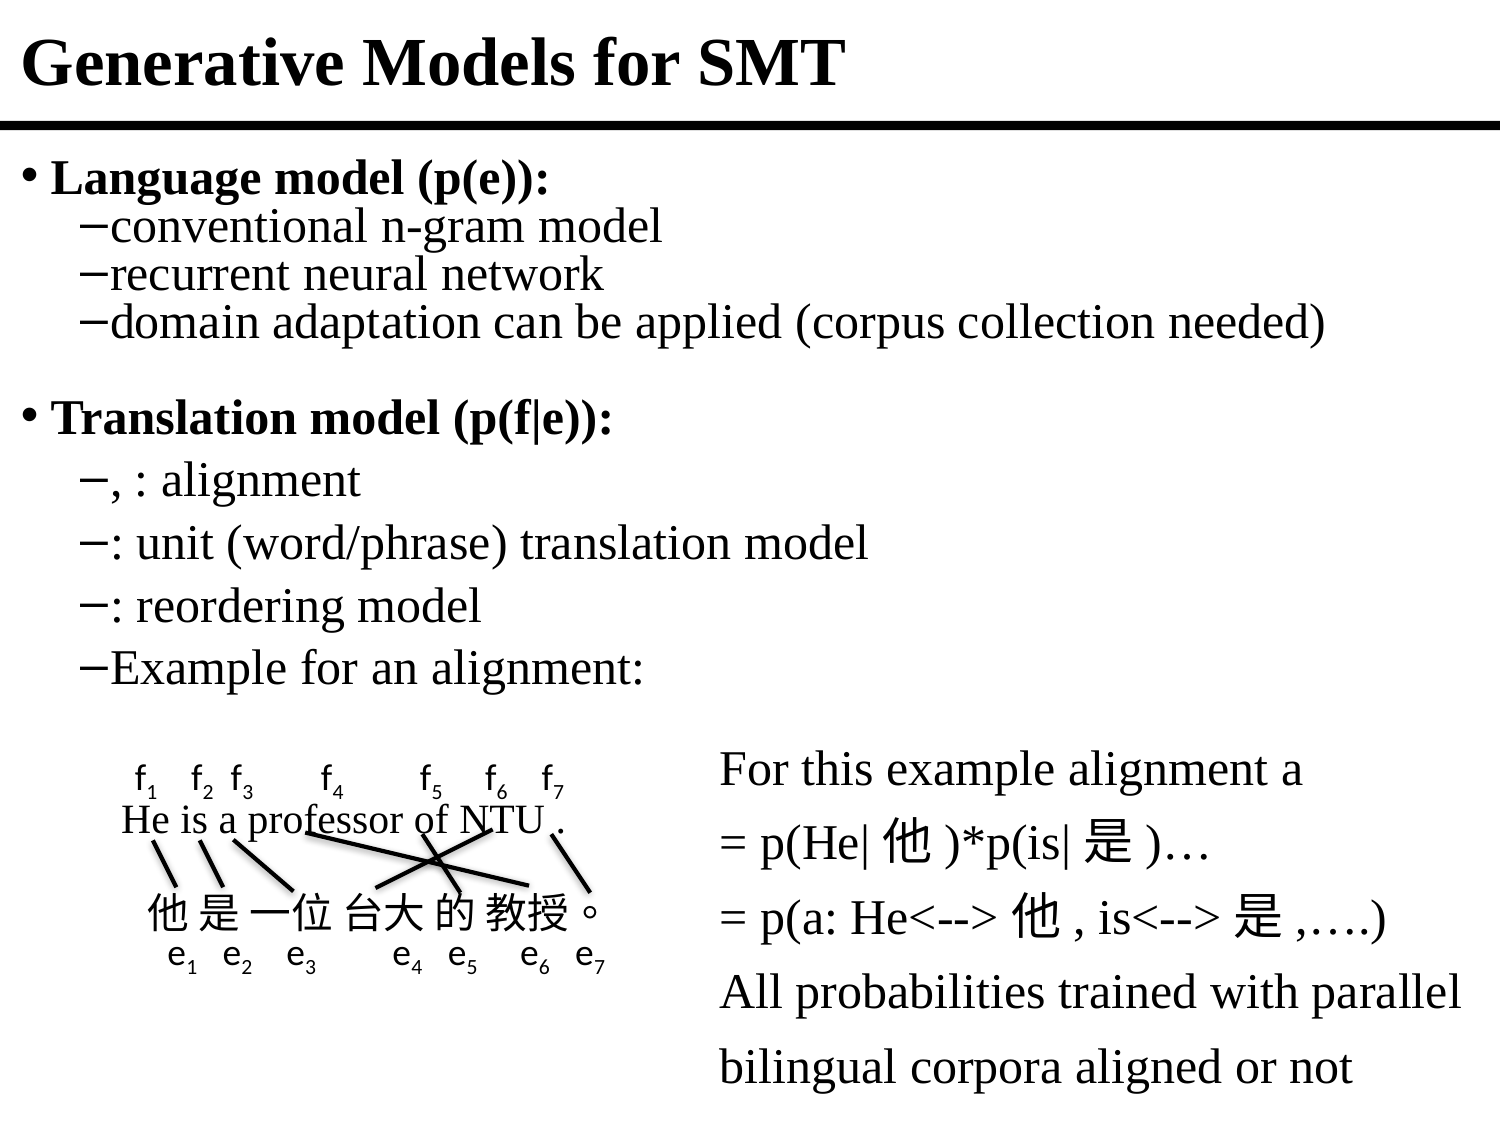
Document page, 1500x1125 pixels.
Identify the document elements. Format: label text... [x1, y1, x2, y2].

text_box [0, 0, 1500, 75]
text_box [105, 745, 641, 982]
title Generative Models for SMT [5, 75, 1356, 123]
